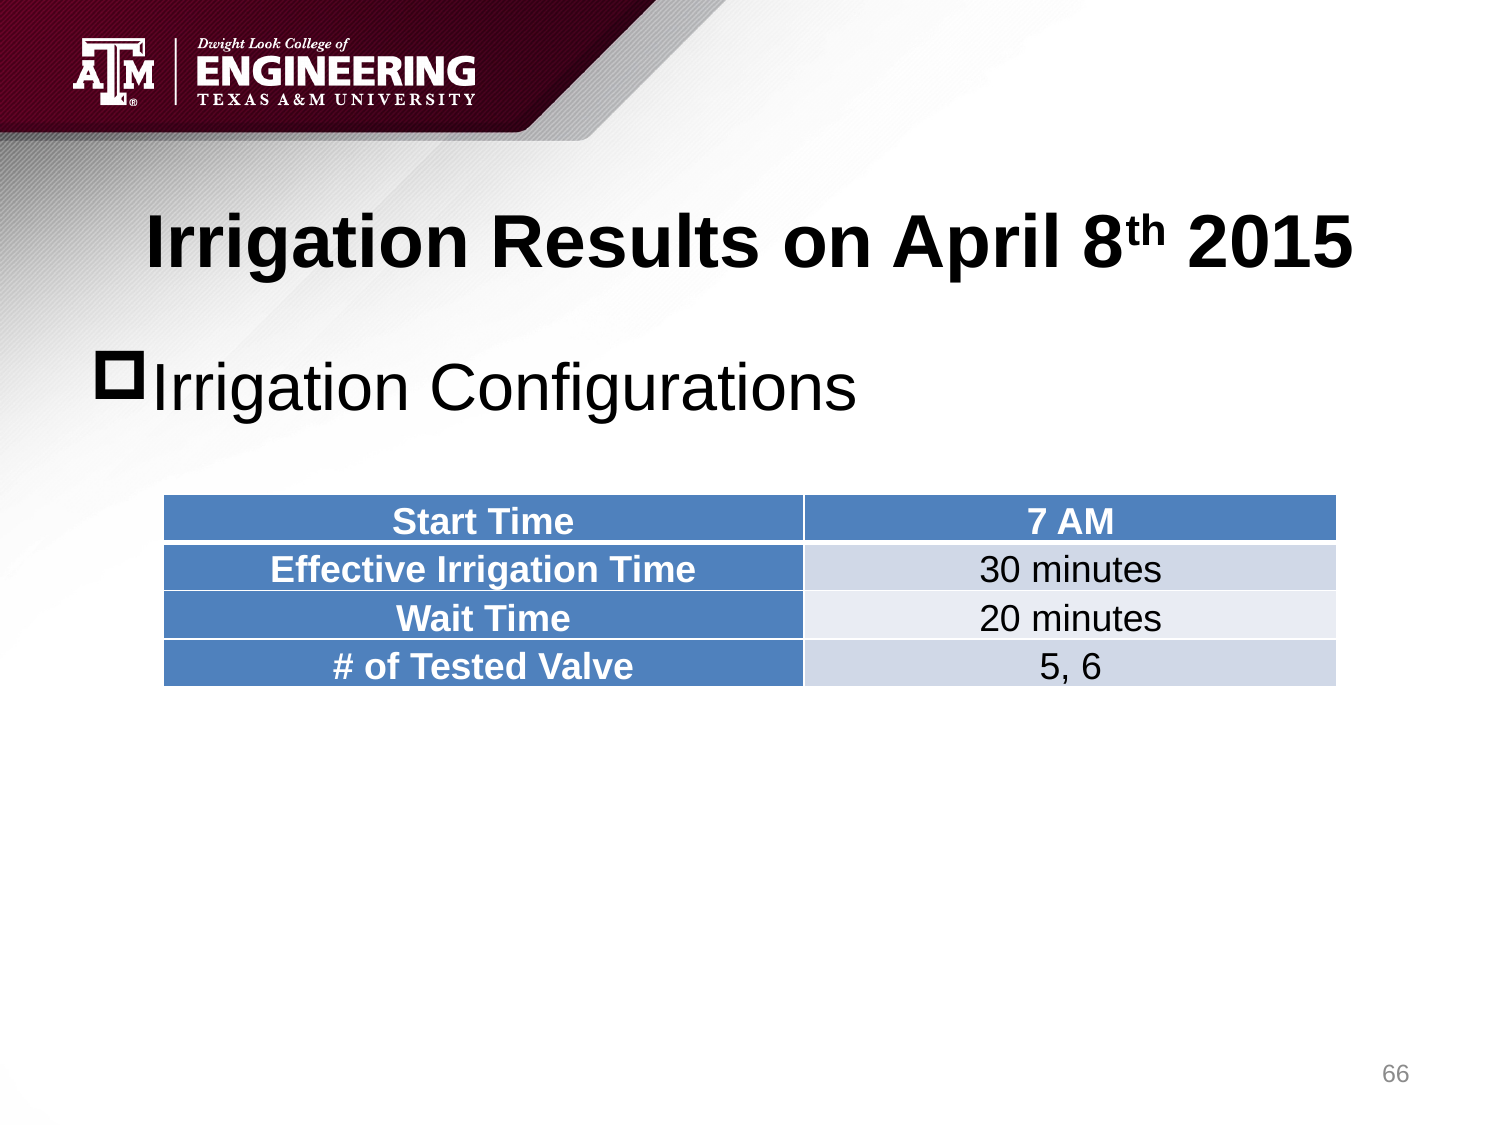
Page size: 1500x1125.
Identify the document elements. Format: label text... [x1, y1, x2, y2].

table_cell 30 minutes [805, 545, 1336, 590]
table_cell 5, 6 [805, 640, 1336, 686]
table_header 7 AM [805, 495, 1336, 540]
table_cell # of Tested Valve [164, 640, 803, 686]
table_header Start Time [164, 495, 803, 540]
title Irrigation Results on April 8th 2015 [75, 172, 1425, 304]
picture [0, 0, 1500, 1125]
table_cell Wait Time [164, 591, 803, 638]
table_cell 20 minutes [805, 591, 1336, 638]
list Irrigation Configurations [75, 336, 1425, 1005]
slide_number 66 [1074, 1042, 1425, 1103]
table_cell Effective Irrigation Time [164, 545, 803, 590]
